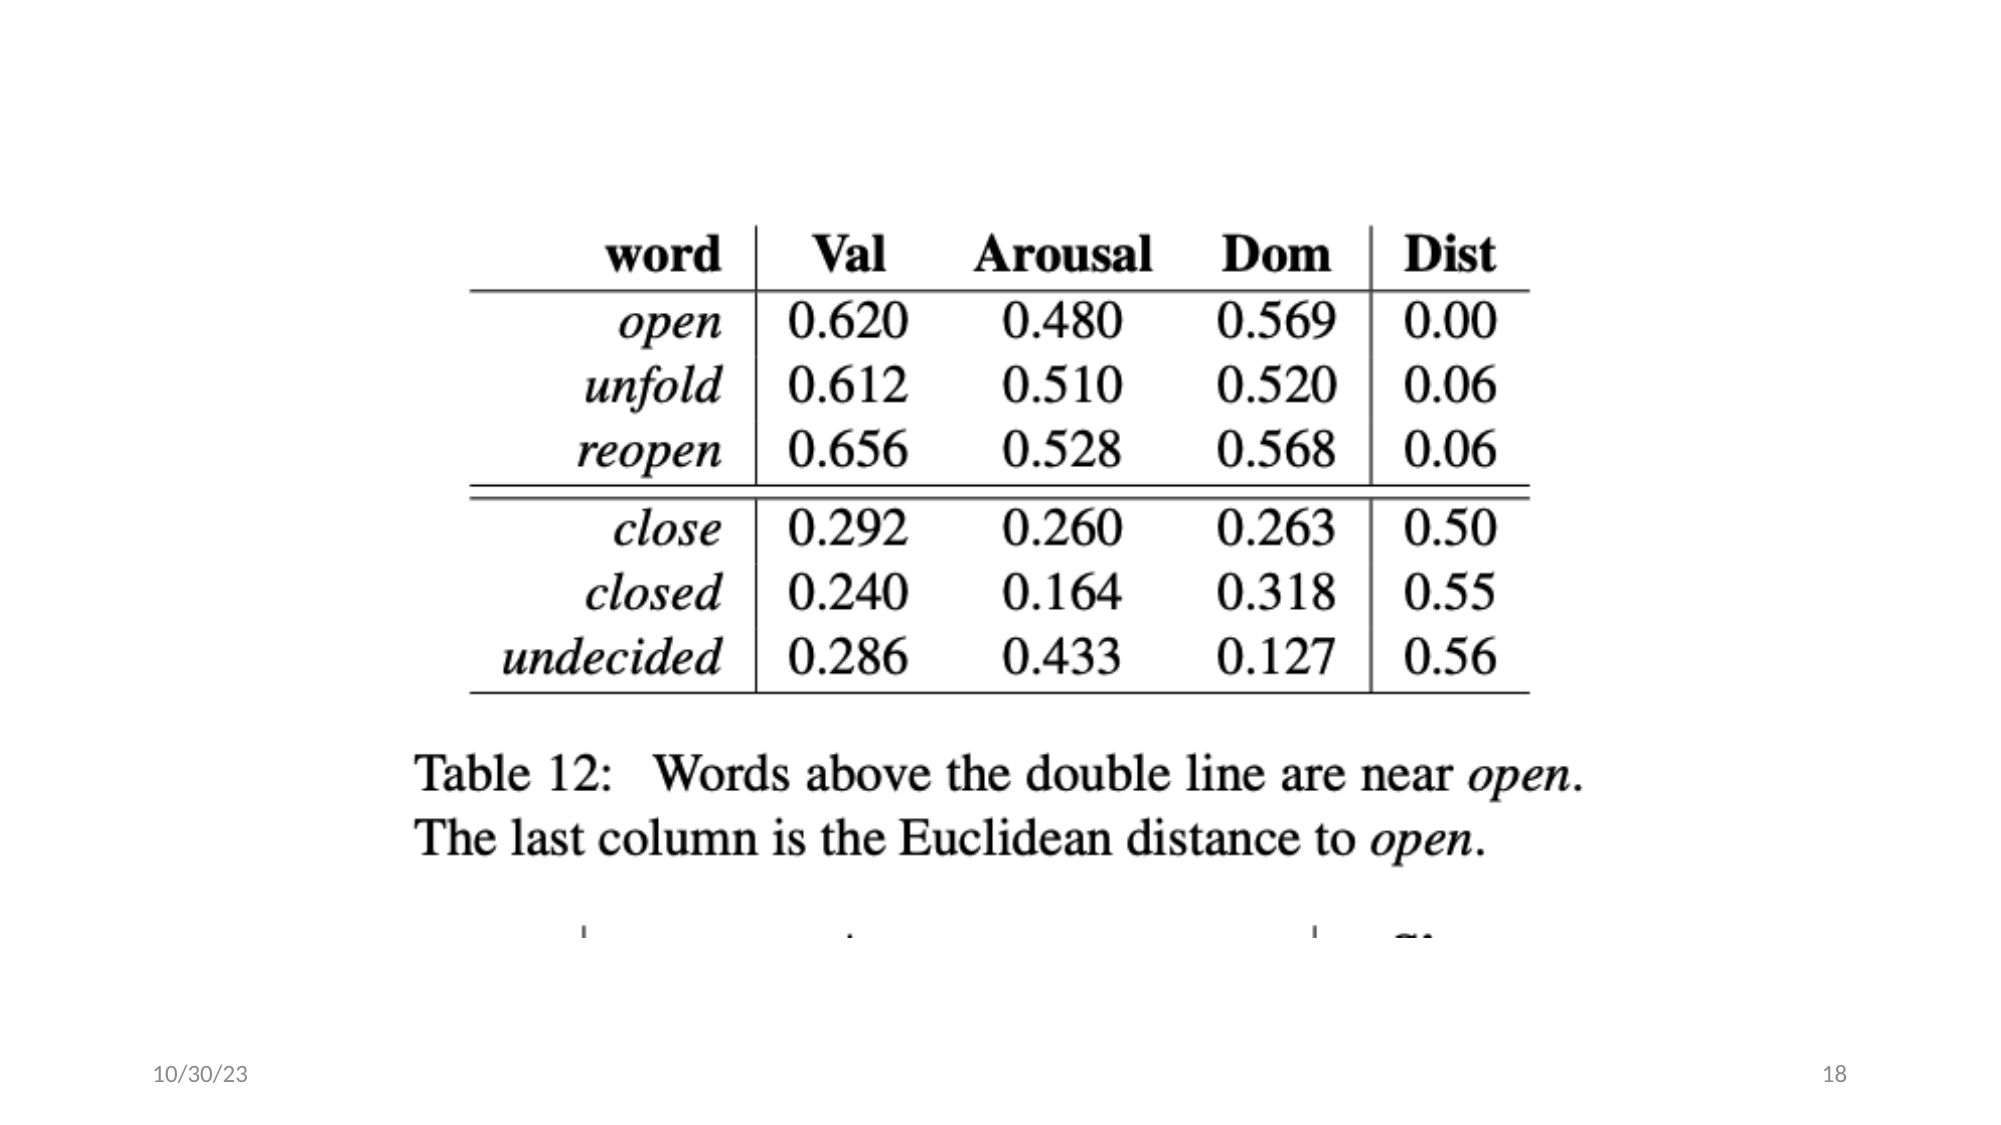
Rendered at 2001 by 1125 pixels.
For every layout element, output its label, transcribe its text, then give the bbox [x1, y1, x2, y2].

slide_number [137, 1042, 588, 1103]
picture [339, 159, 1615, 938]
slide_number 18 [1412, 1042, 1863, 1103]
